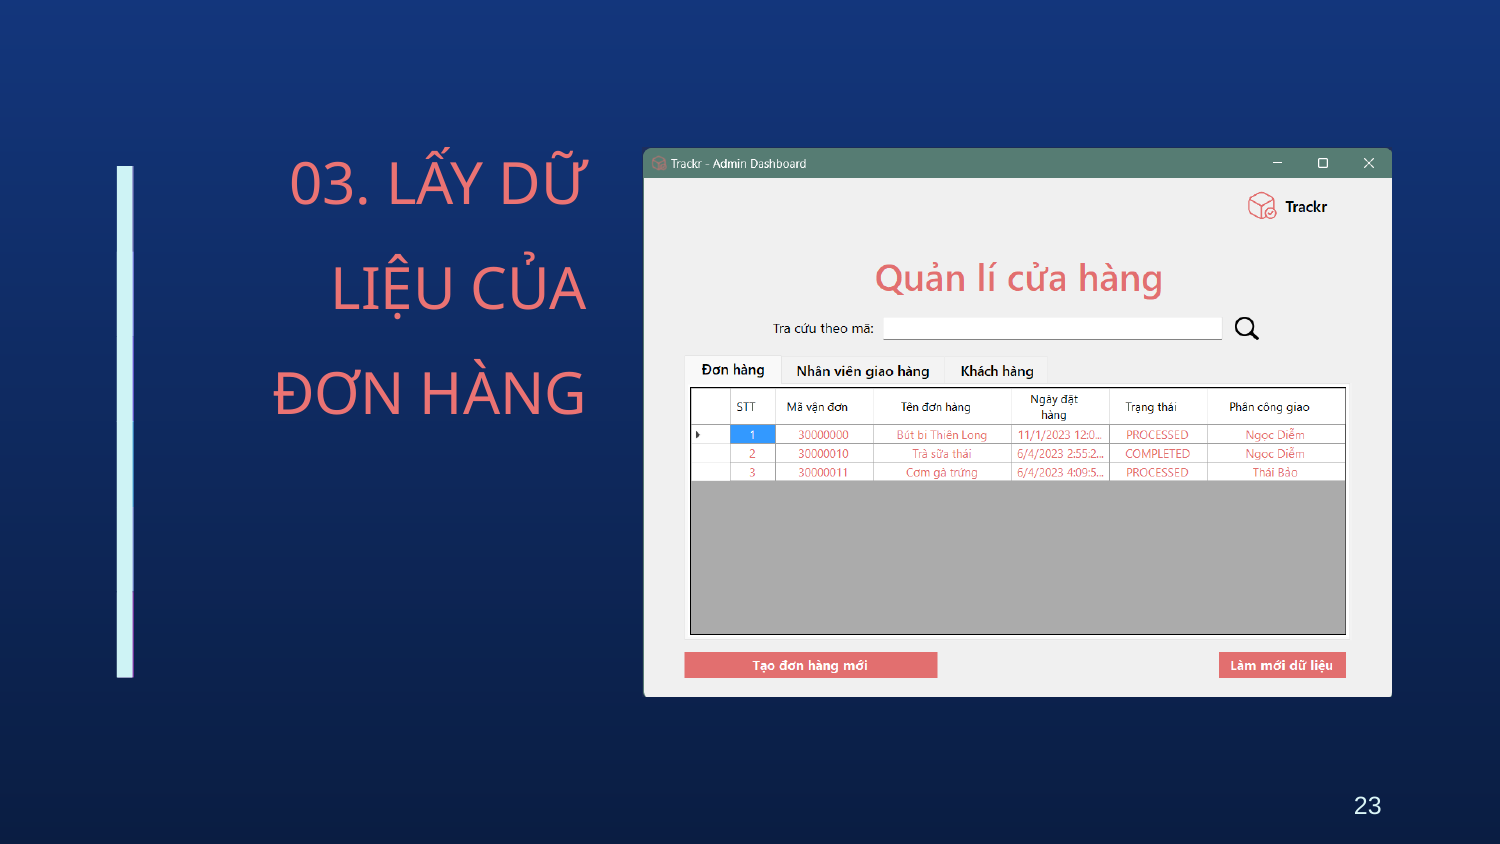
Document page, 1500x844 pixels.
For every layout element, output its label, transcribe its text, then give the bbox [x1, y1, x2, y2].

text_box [116, 165, 133, 678]
slide_number 23 [1059, 782, 1397, 828]
picture [641, 146, 1392, 697]
title 03. LẤY DỮ LIỆU CỦA ĐƠN HÀNG [172, 277, 602, 442]
